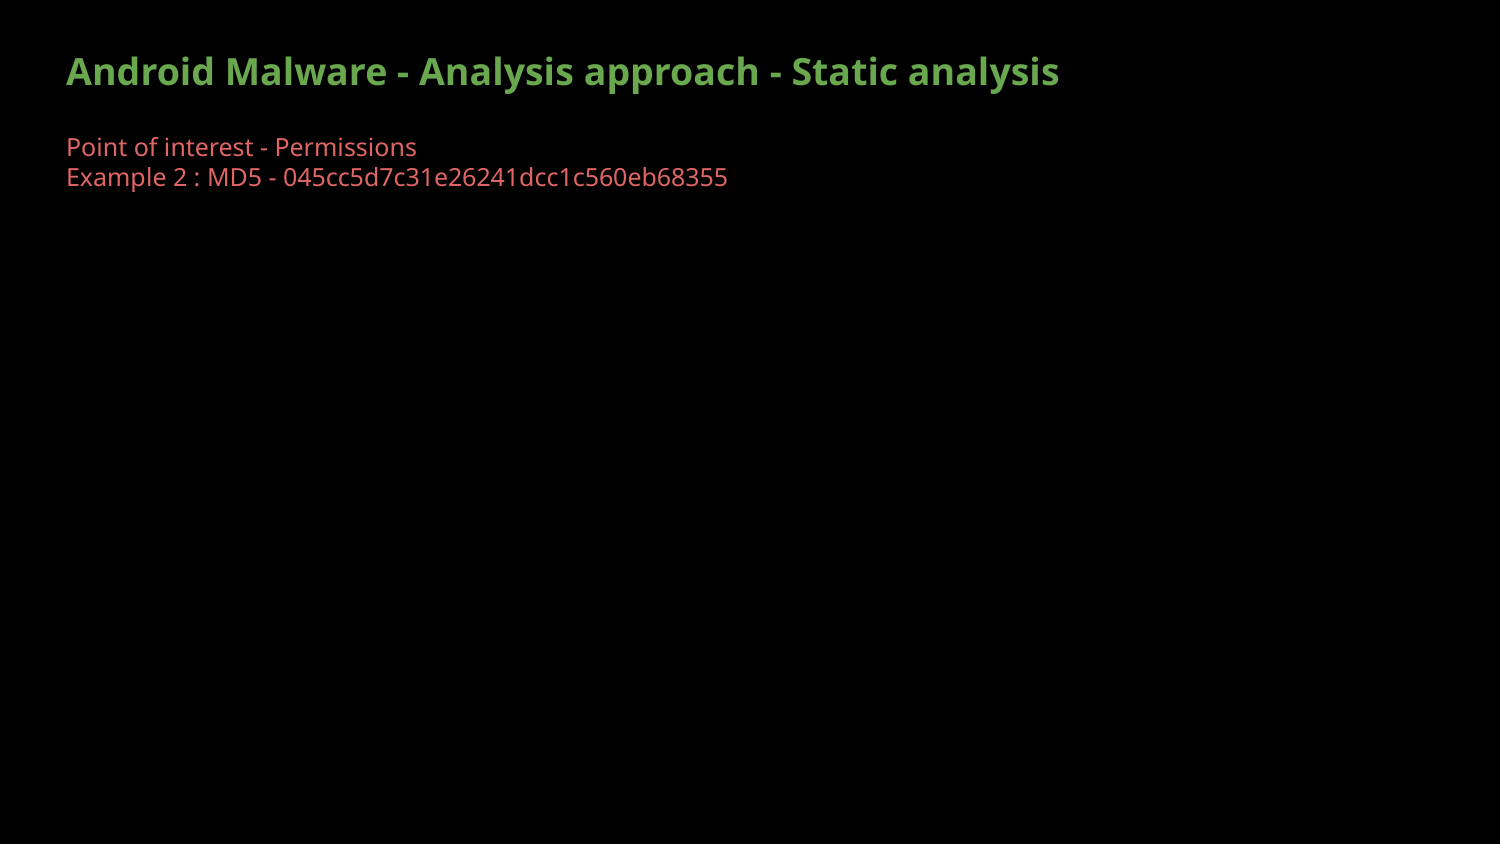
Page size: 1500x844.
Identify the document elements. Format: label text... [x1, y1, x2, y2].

text_box Point of interest - Permissions Example 2 : MD5 - 045cc5d7c31e26241dcc1c560eb68355 [51, 117, 1297, 682]
text_box Android Malware - Analysis approach - Static analysis [51, 33, 1346, 117]
